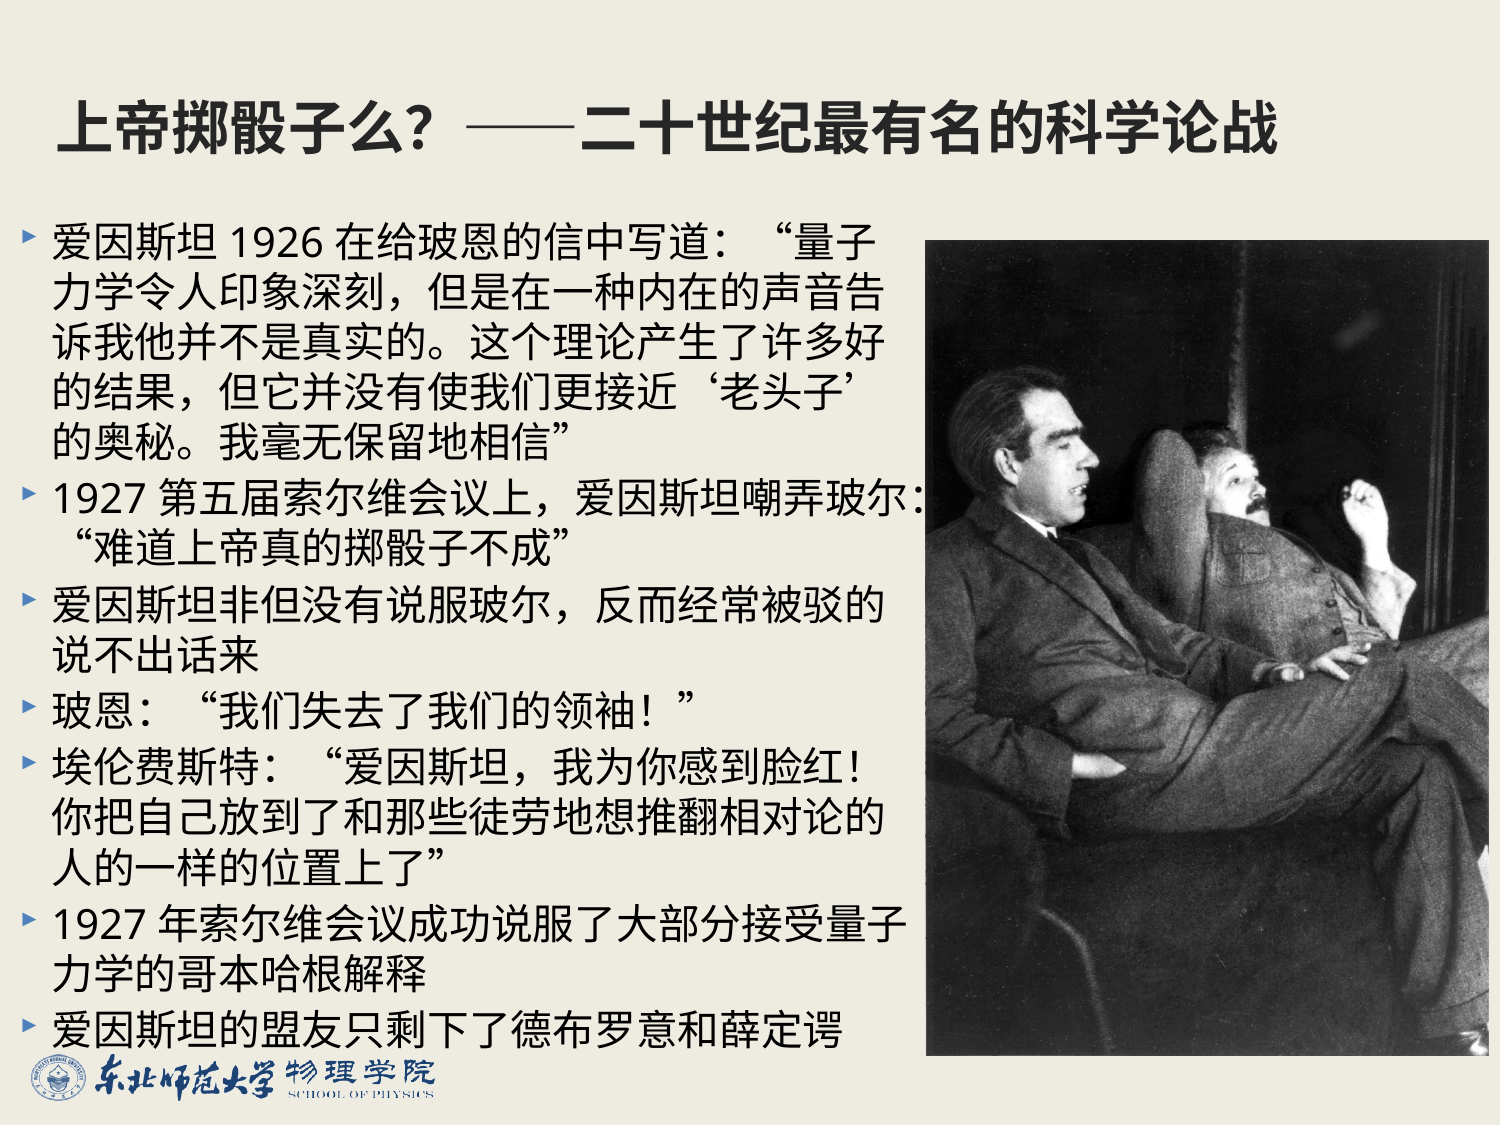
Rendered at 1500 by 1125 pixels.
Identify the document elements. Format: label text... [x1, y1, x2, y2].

list 爱因斯坦1926在给玻恩的信中写道：“量子力学令人印象深刻，但是在一种内在的声音告诉我他并不是真实的。这个理论产生了许多好的结果，但它并没有使我们更接近‘老头子’的奥秘。我毫无保留地相信” 1927第五届索尔维会议上，爱因斯坦嘲弄玻尔：“难道上帝真的掷骰子不成” 爱因斯坦非但没有说服玻尔，反而经常被驳的说不出话来 玻恩：“我们失去了我们的领袖！” 埃伦费斯特：“爱因斯坦，我为你感到脸红！你把自己放到了和那些徒劳地想推翻相对论的人的一样的位置上了” 1927年索尔维会议成功说服了大部分接受量子力学的哥本哈根解释 爱因斯坦的盟友只剩下了德布罗意和薛定谔 [0, 207, 925, 1102]
title 上帝掷骰子么？——二十世纪最有名的科学论战 [40, 61, 1500, 192]
picture [924, 240, 1489, 1056]
